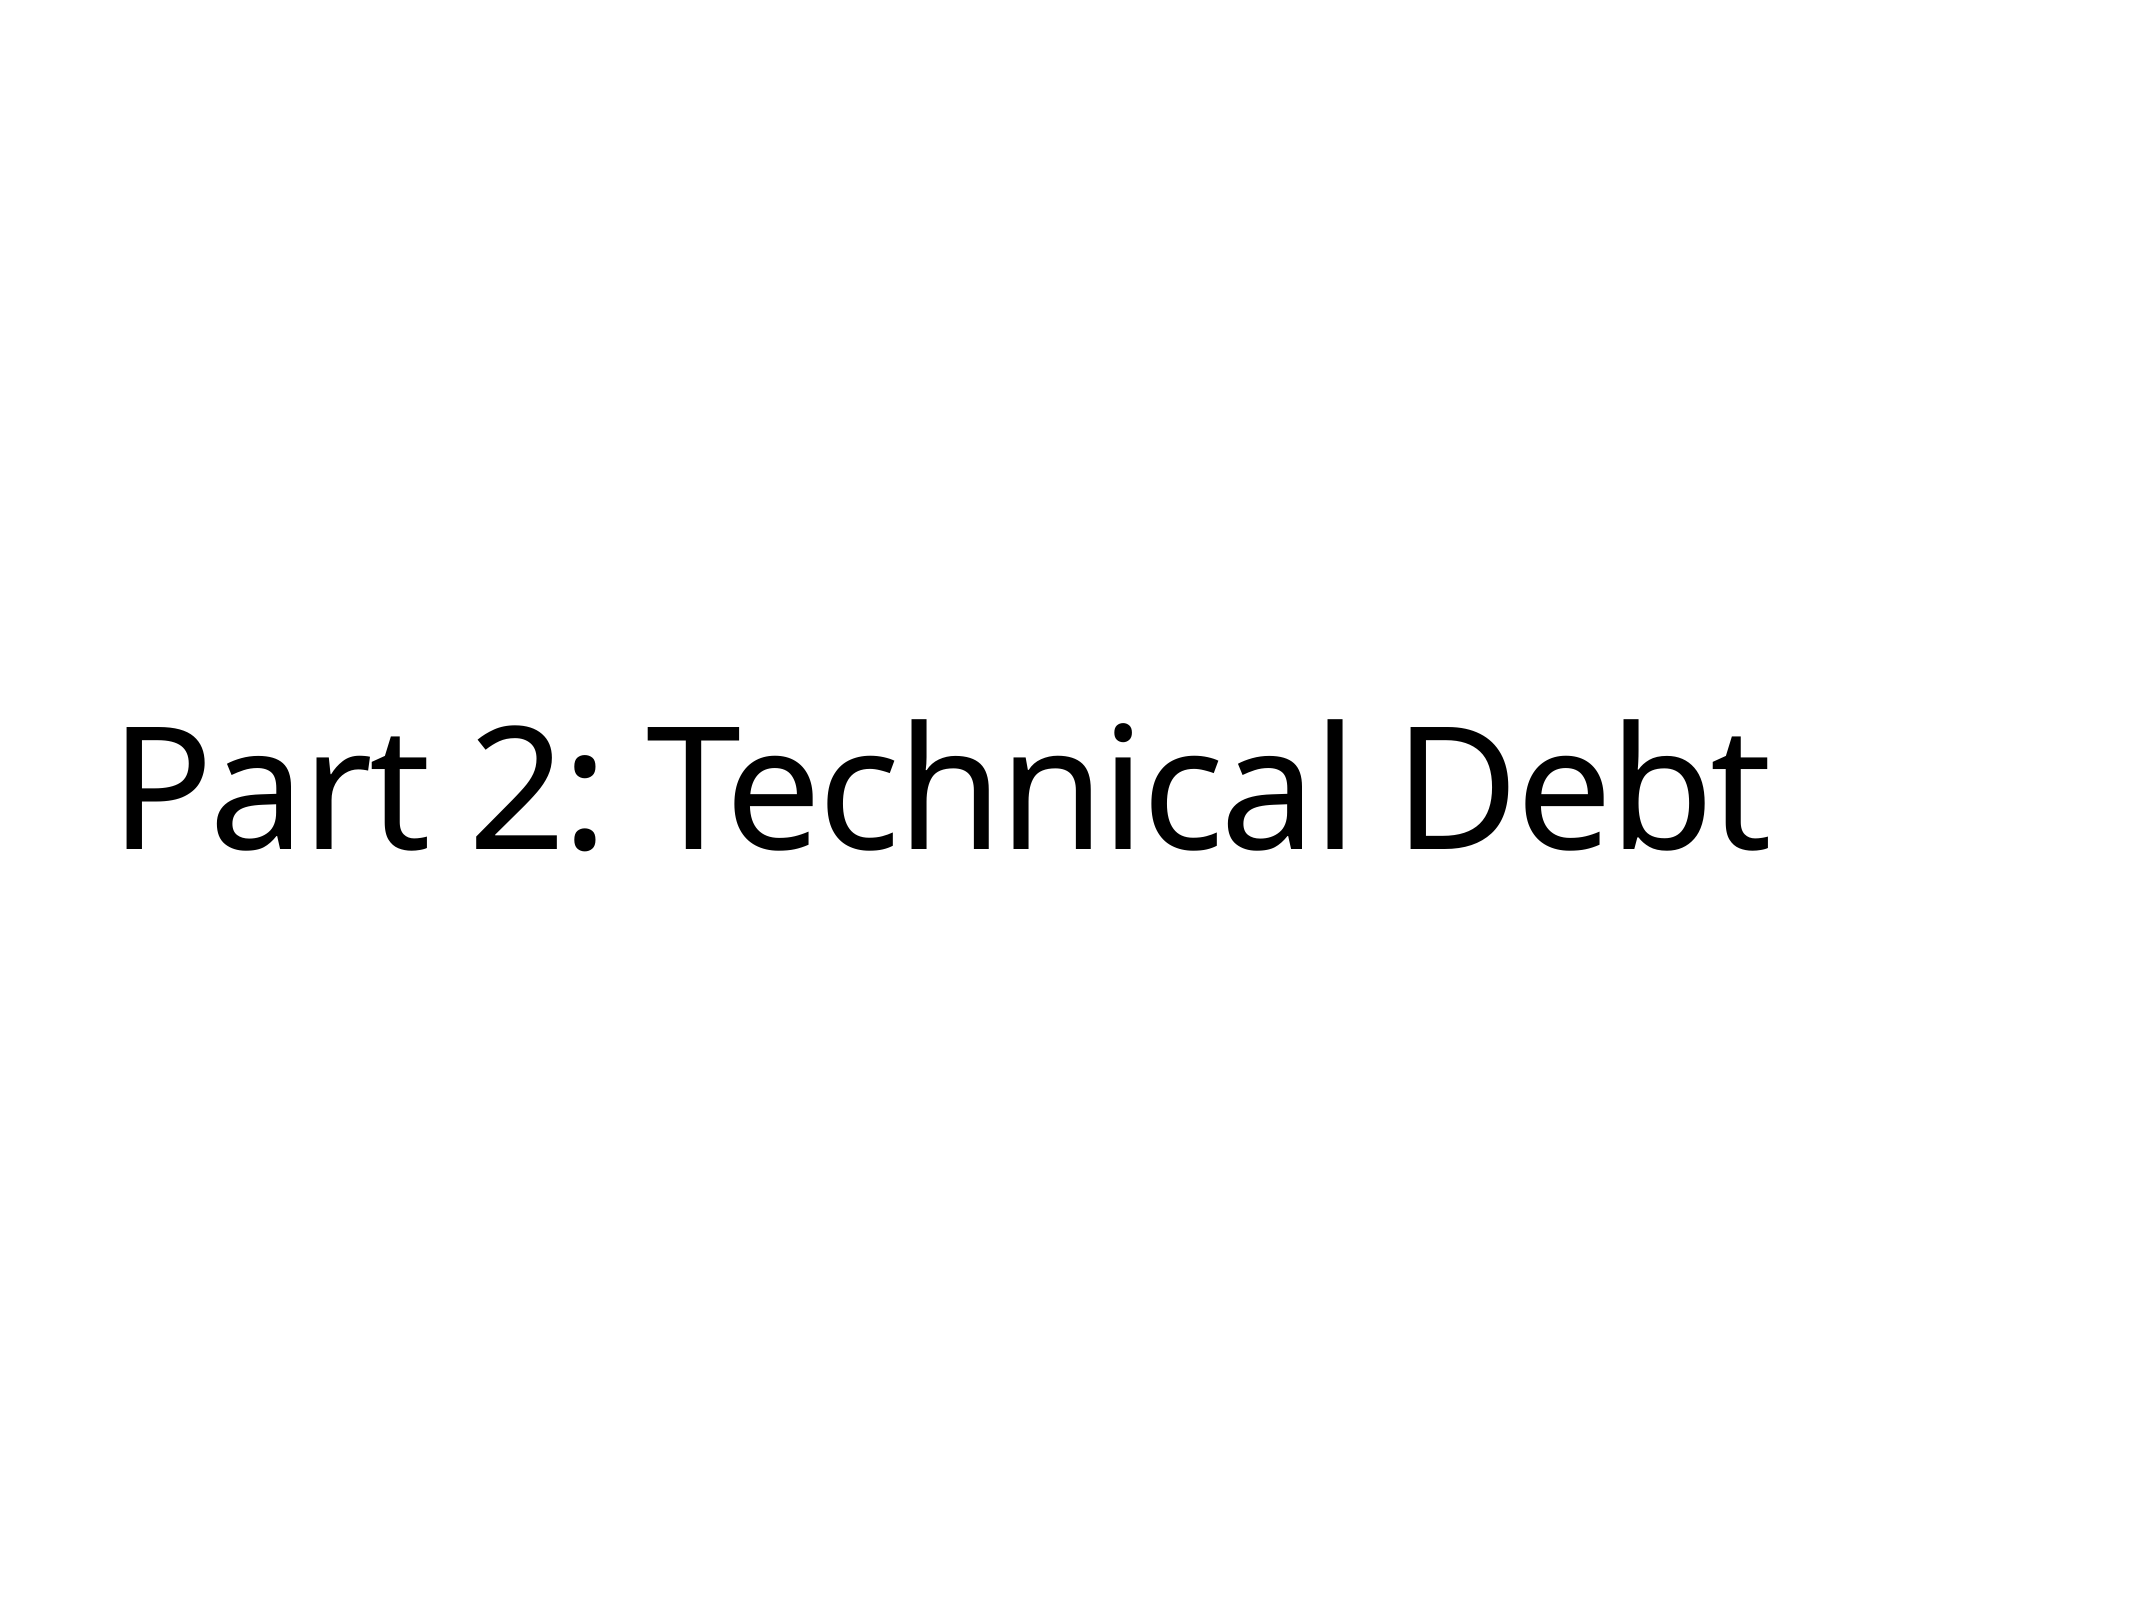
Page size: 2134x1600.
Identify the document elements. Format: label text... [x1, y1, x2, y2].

title Part 2: Technical Debt [105, 596, 2028, 1004]
